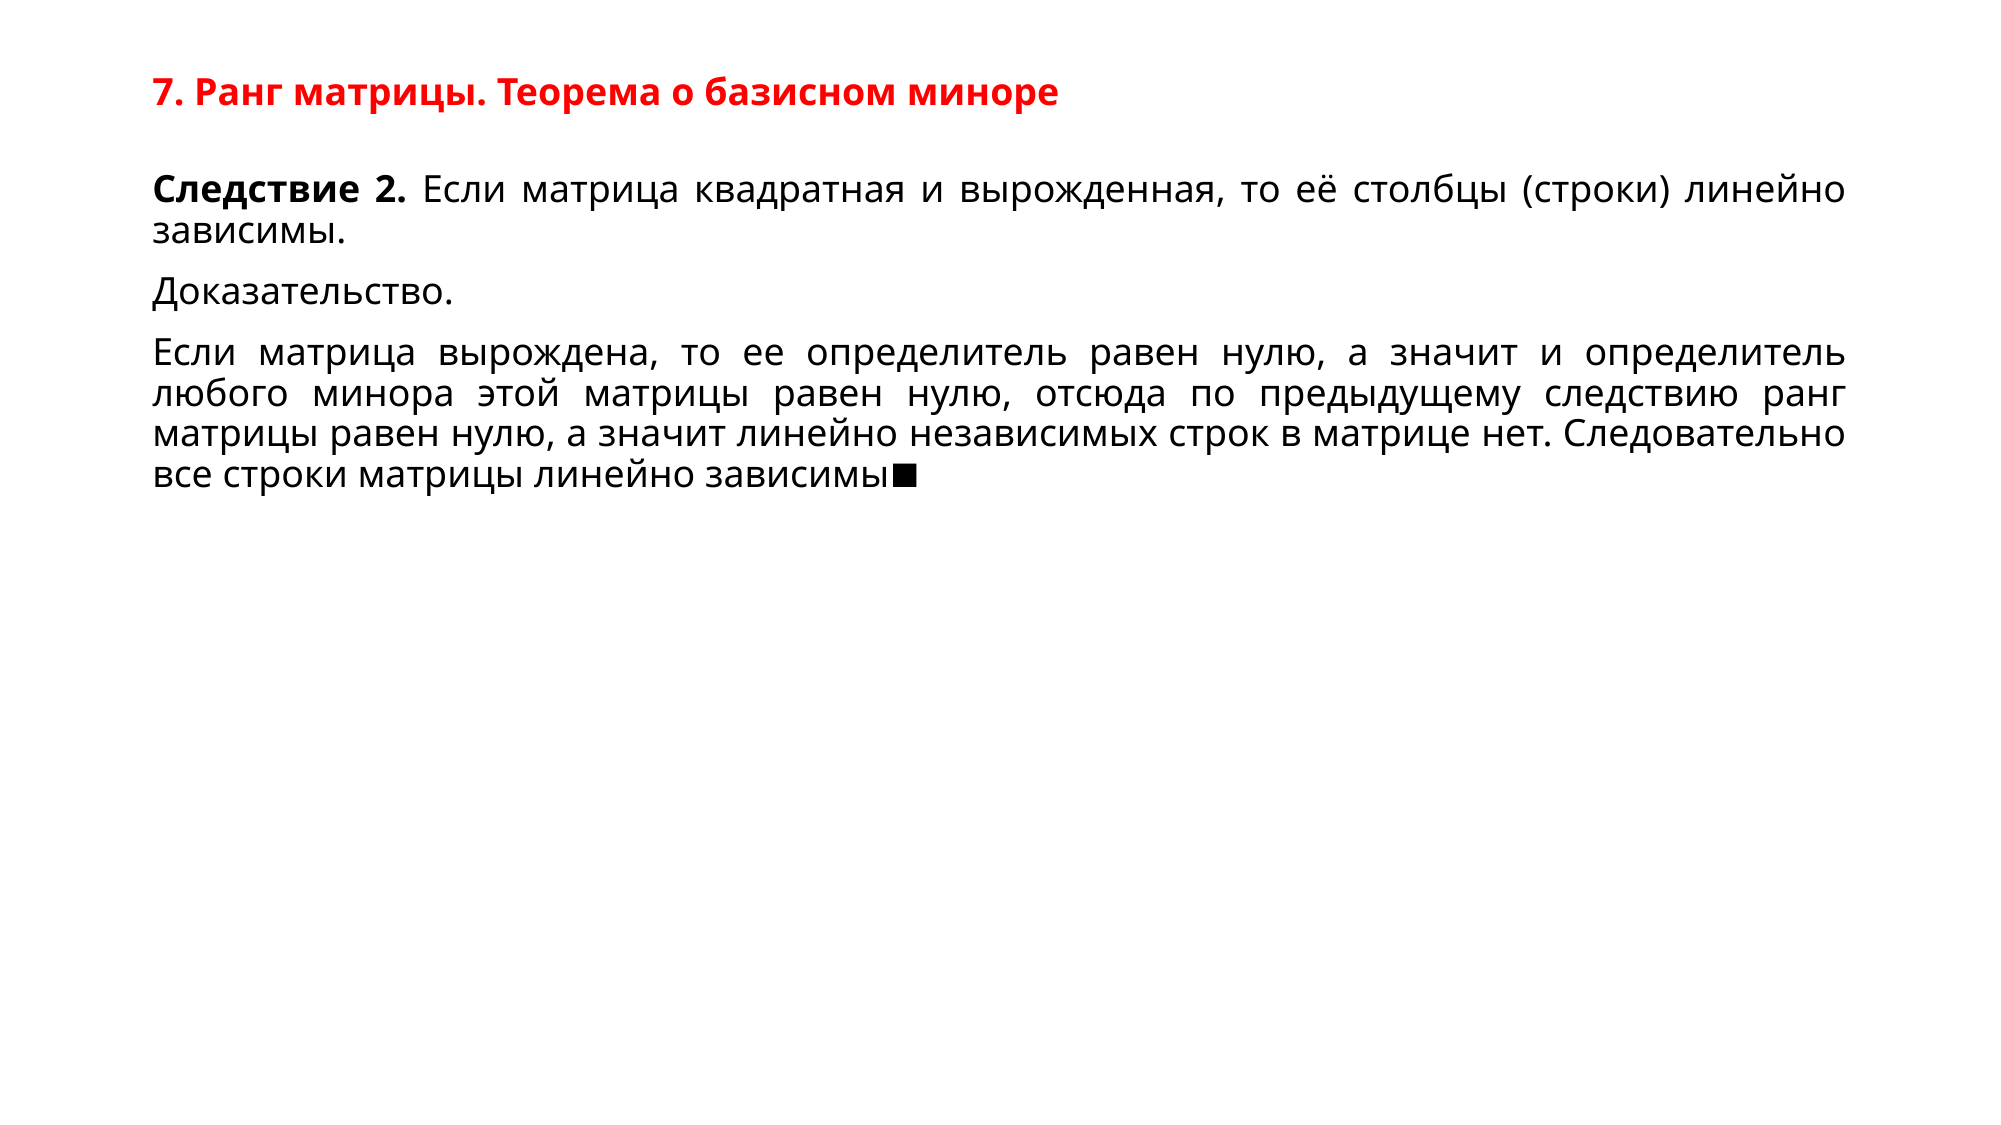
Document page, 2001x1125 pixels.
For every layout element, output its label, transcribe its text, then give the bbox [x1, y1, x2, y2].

list Следствие 2. Если матрица квадратная и вырожденная, то её столбцы (строки) линейно зависимы. Доказательство. Если матрица вырождена, то ее определитель равен нулю, а значит и определитель любого минора этой матрицы равен нулю, отсюда по предыдущему следствию ранг матрицы равен нулю, а значит линейно независимых строк в матрице нет. Следовательно все строки матрицы линейно зависимы∎ [137, 162, 1863, 1016]
title 7. Ранг матрицы. Теорема о базисном миноре [137, 65, 1863, 141]
